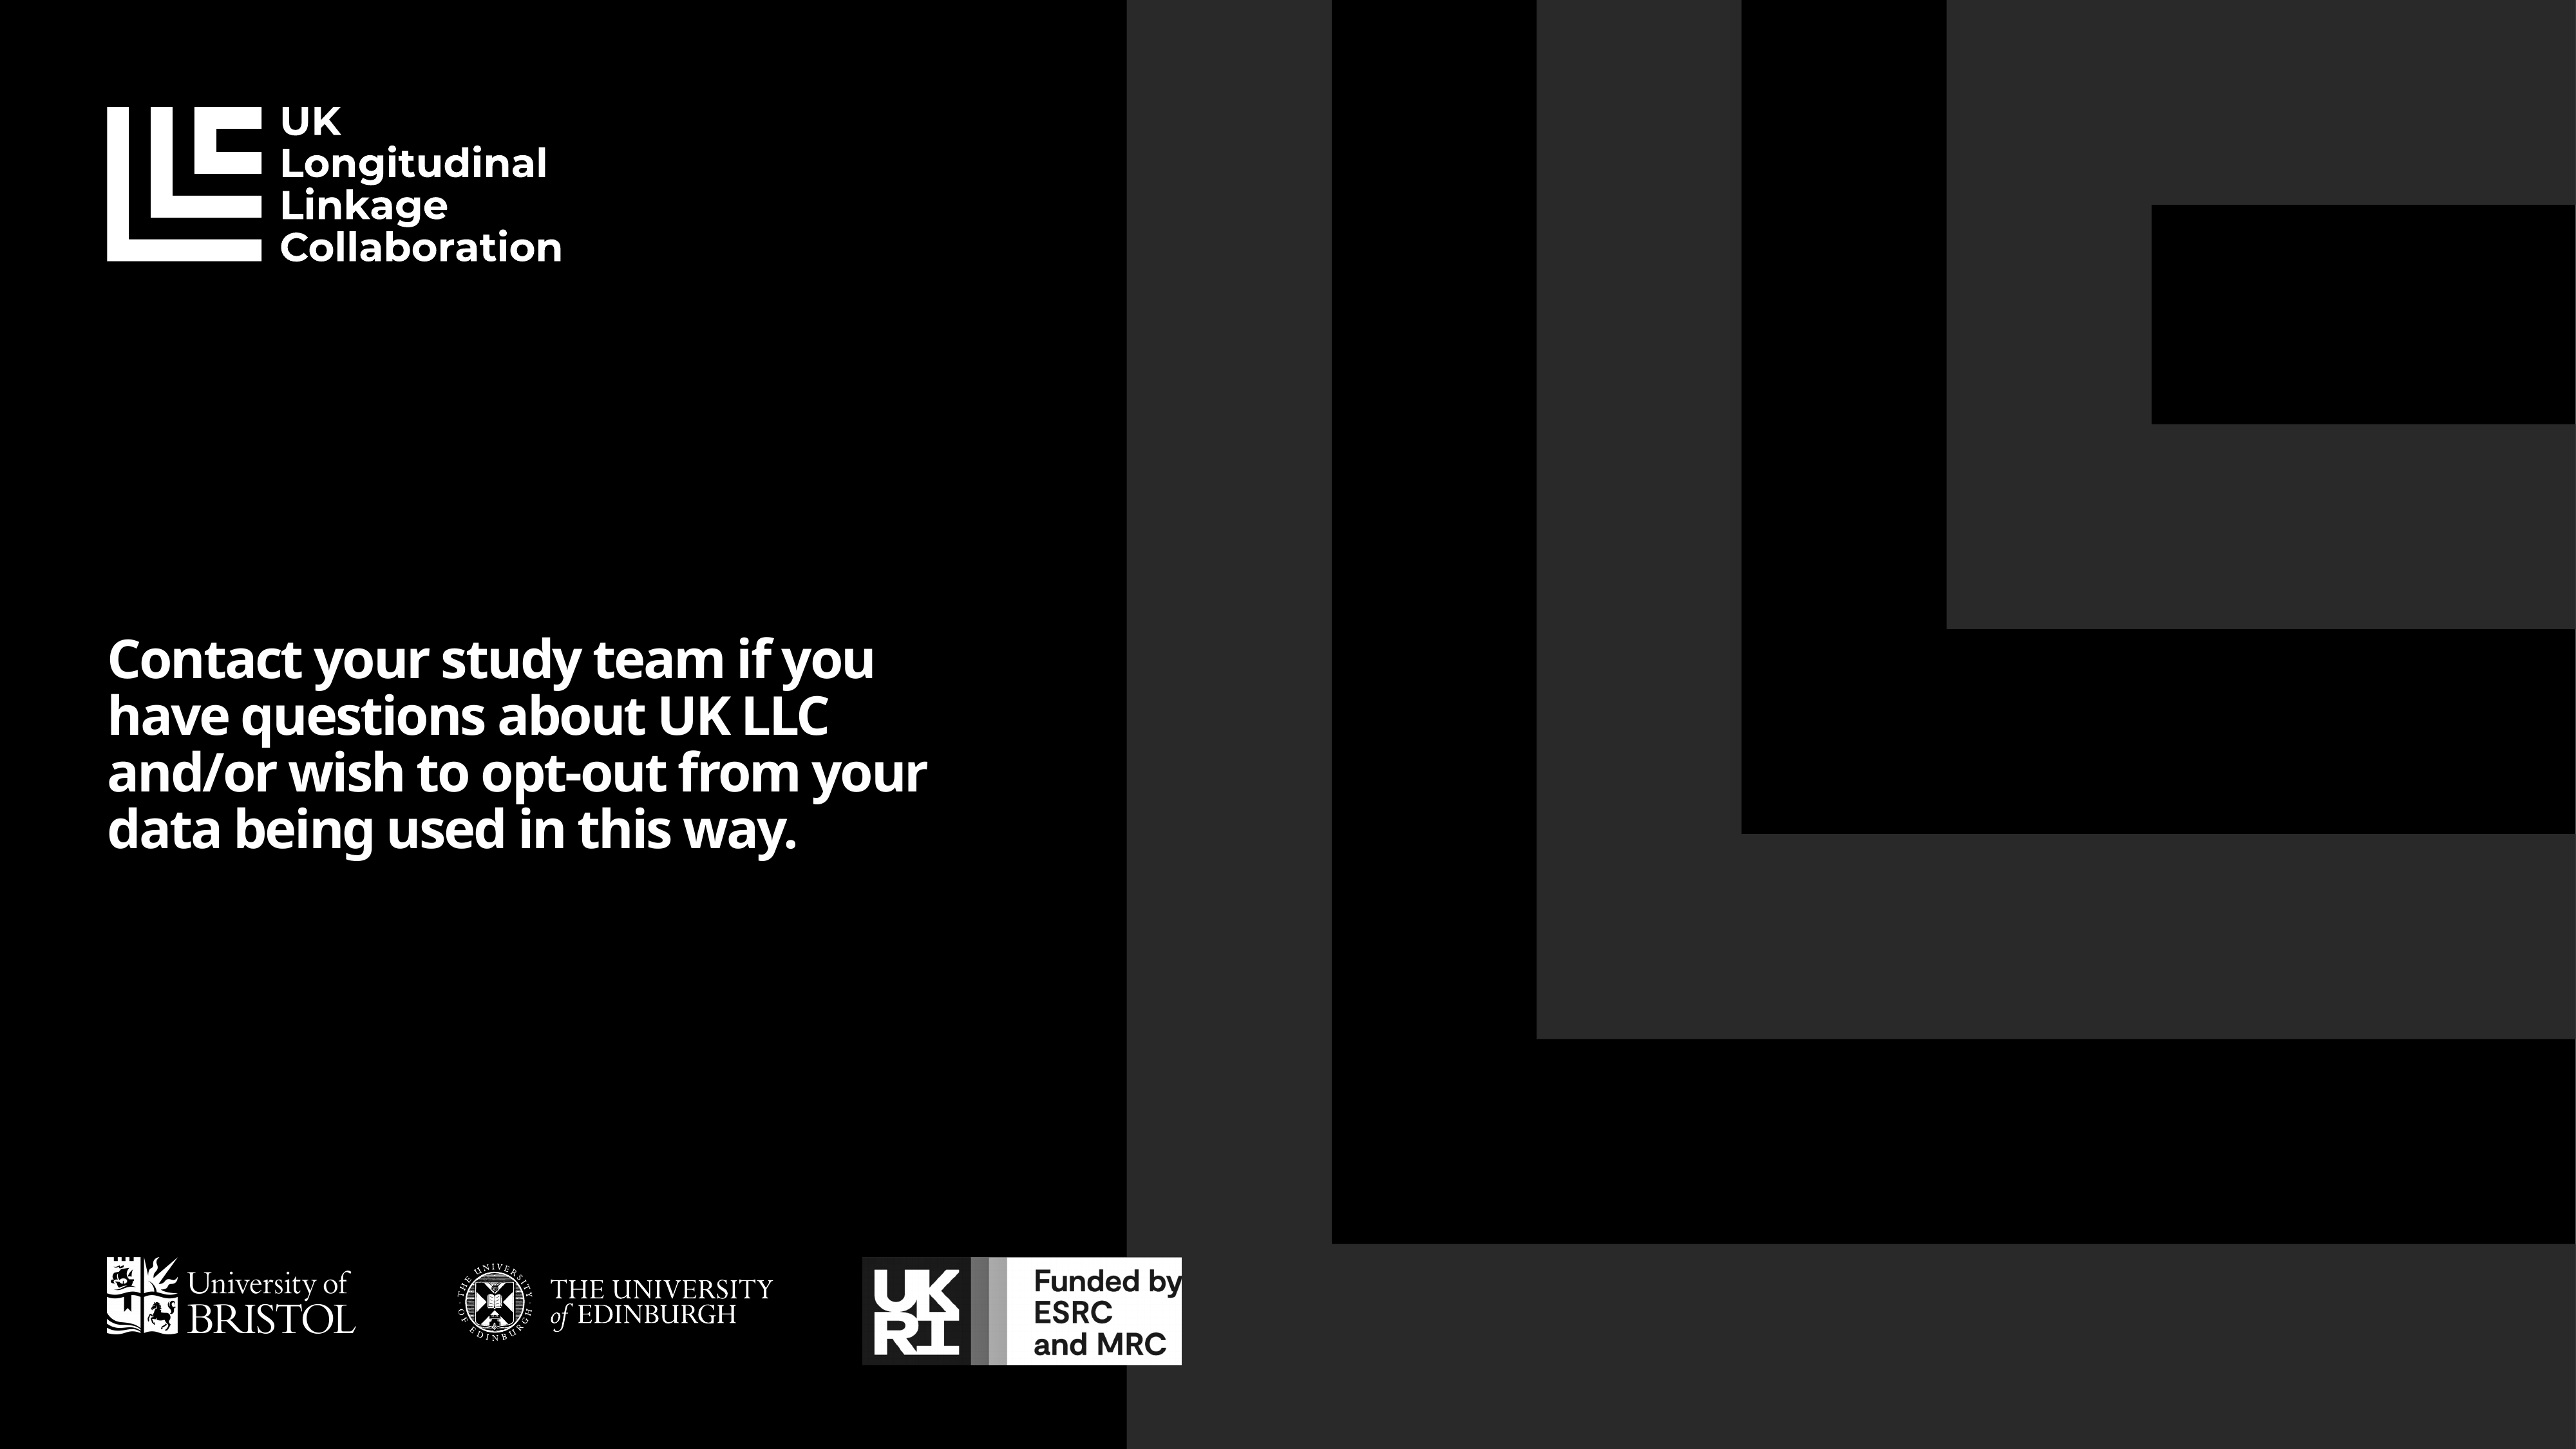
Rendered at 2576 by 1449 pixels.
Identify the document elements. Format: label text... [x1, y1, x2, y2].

subtitle Contact your study team if you have questions about UK LLC and/or wish to opt-out from your data being used in this way. [107, 632, 984, 920]
picture [107, 1257, 356, 1334]
picture [862, 1257, 1182, 1365]
text_box [86, 1245, 400, 1366]
